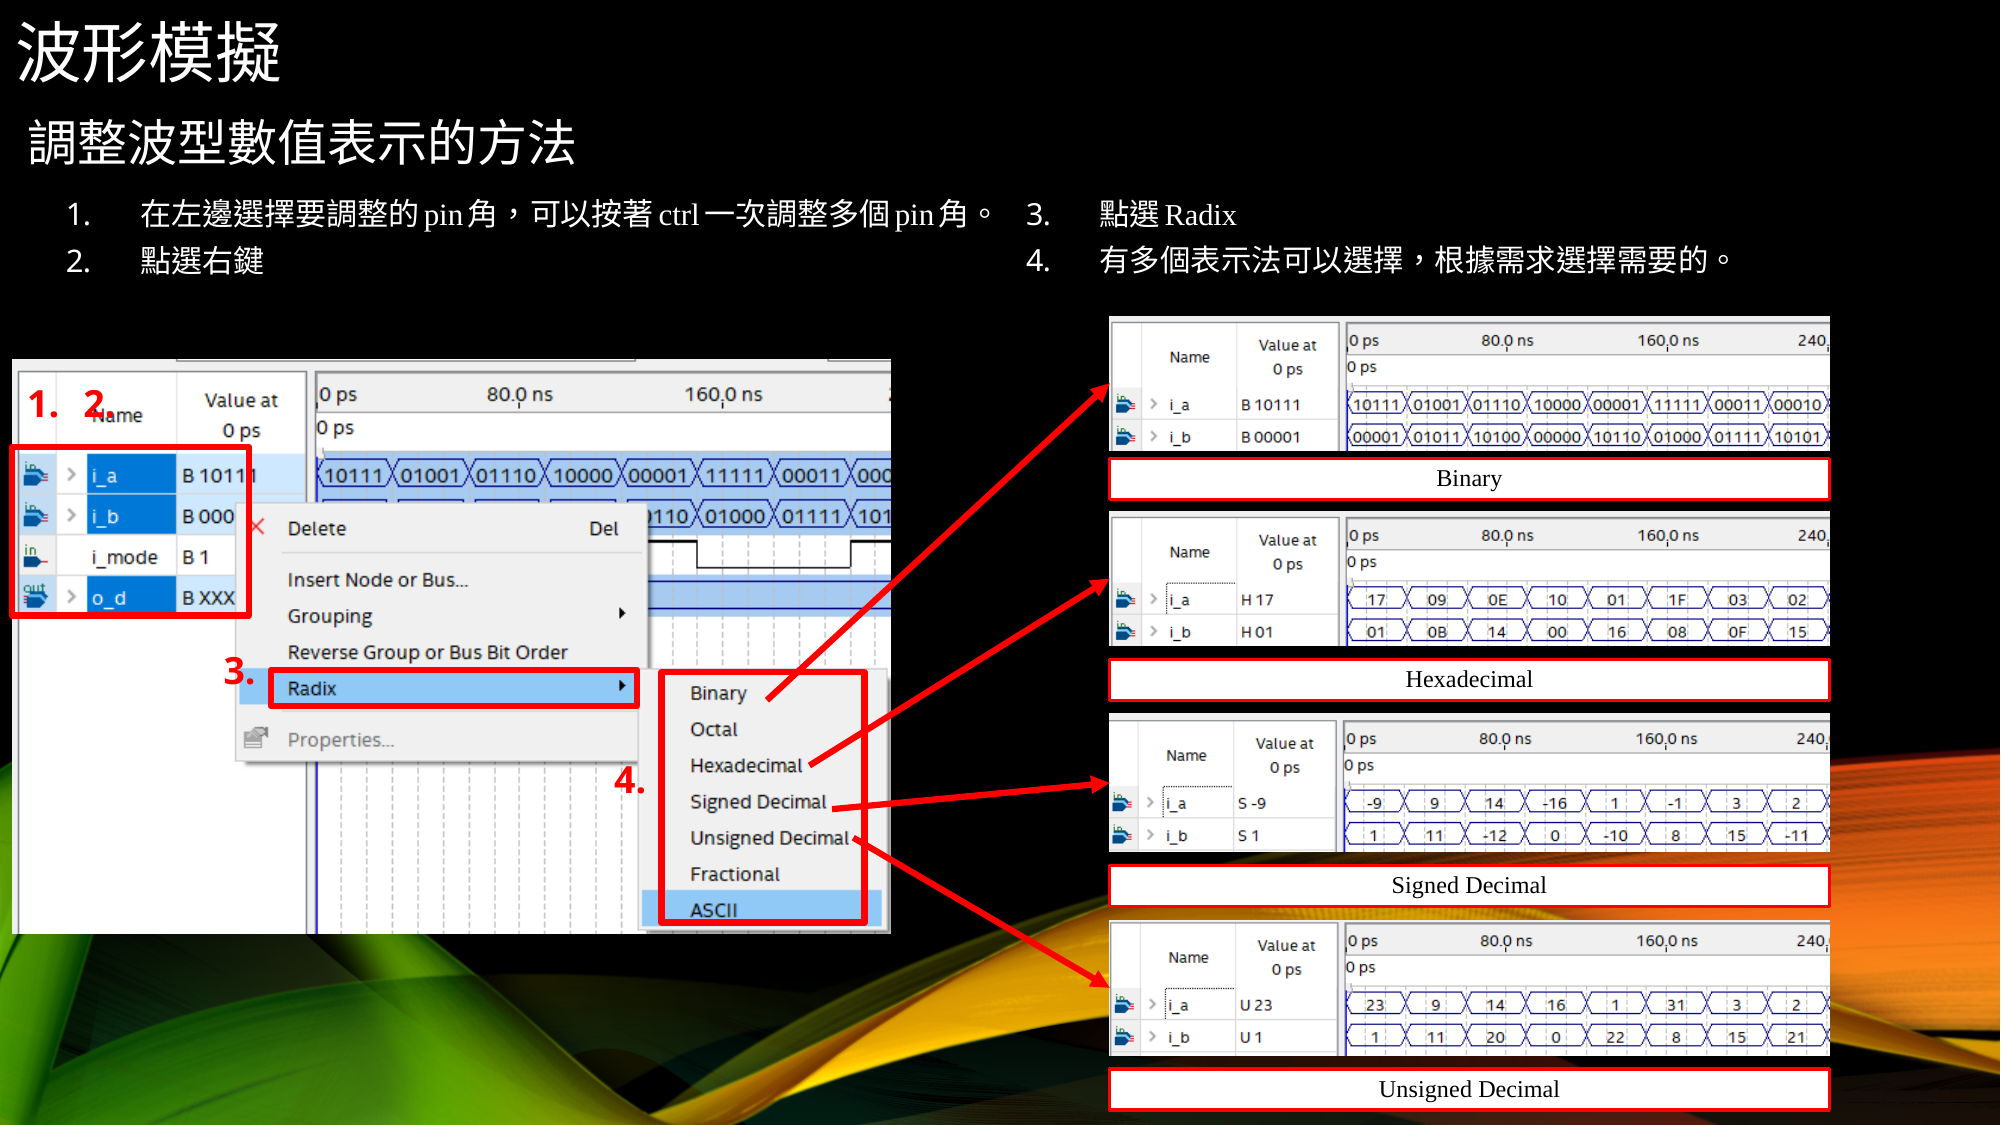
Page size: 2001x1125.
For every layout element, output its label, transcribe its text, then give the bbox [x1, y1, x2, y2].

text_box Signed Decimal [1110, 865, 1830, 907]
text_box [809, 578, 1110, 766]
picture [1111, 511, 1830, 646]
picture [1109, 315, 1830, 451]
text_box 在左邊選擇要調整的pin角，可以按著ctrl一次調整多個pin角。 點選右鍵 [50, 191, 1000, 316]
text_box Binary [1111, 458, 1830, 500]
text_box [853, 837, 1110, 989]
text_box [766, 383, 1111, 701]
text_box 點選Radix 有多個表示法可以選擇，根據需求選擇需要的。 [1010, 191, 1761, 303]
list 調整波型數值表示的方法 [12, 111, 1677, 192]
picture [0, 359, 2000, 1125]
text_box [831, 782, 1110, 810]
text_box Hexadecimal [1111, 659, 1830, 701]
title 波形模擬 [0, 3, 1665, 100]
text_box Unsigned Decimal [1109, 1068, 1830, 1111]
